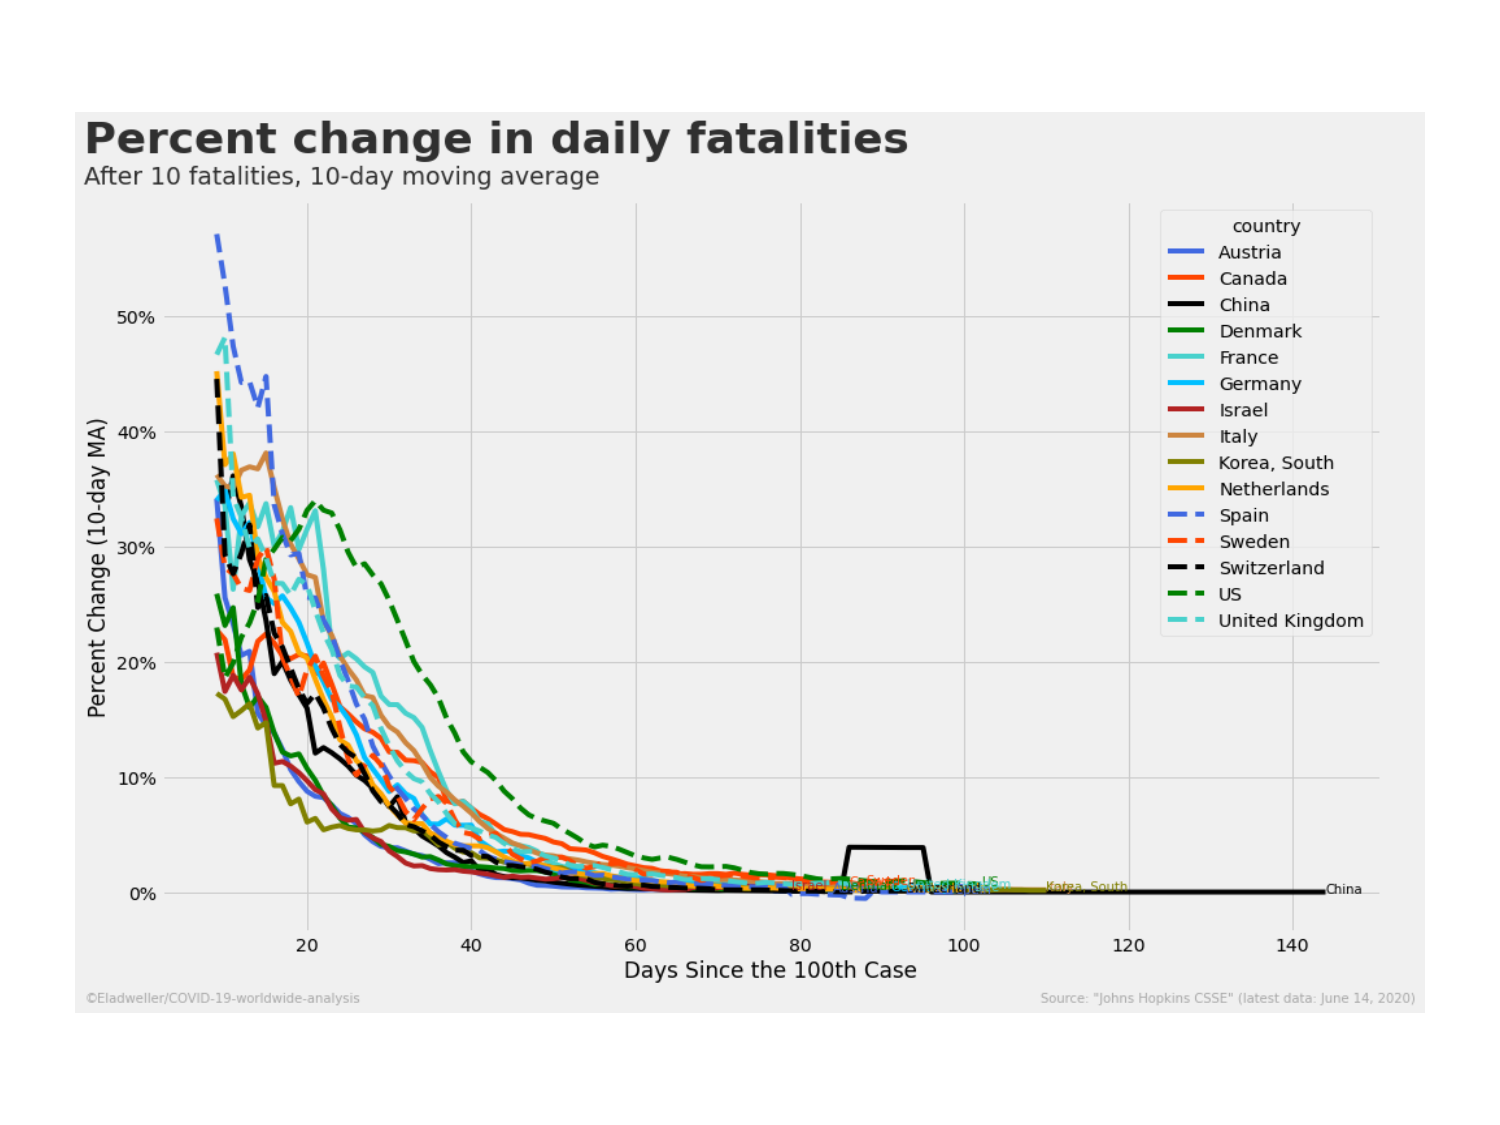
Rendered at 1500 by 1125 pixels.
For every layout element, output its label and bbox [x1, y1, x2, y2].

picture [74, 112, 1426, 1013]
